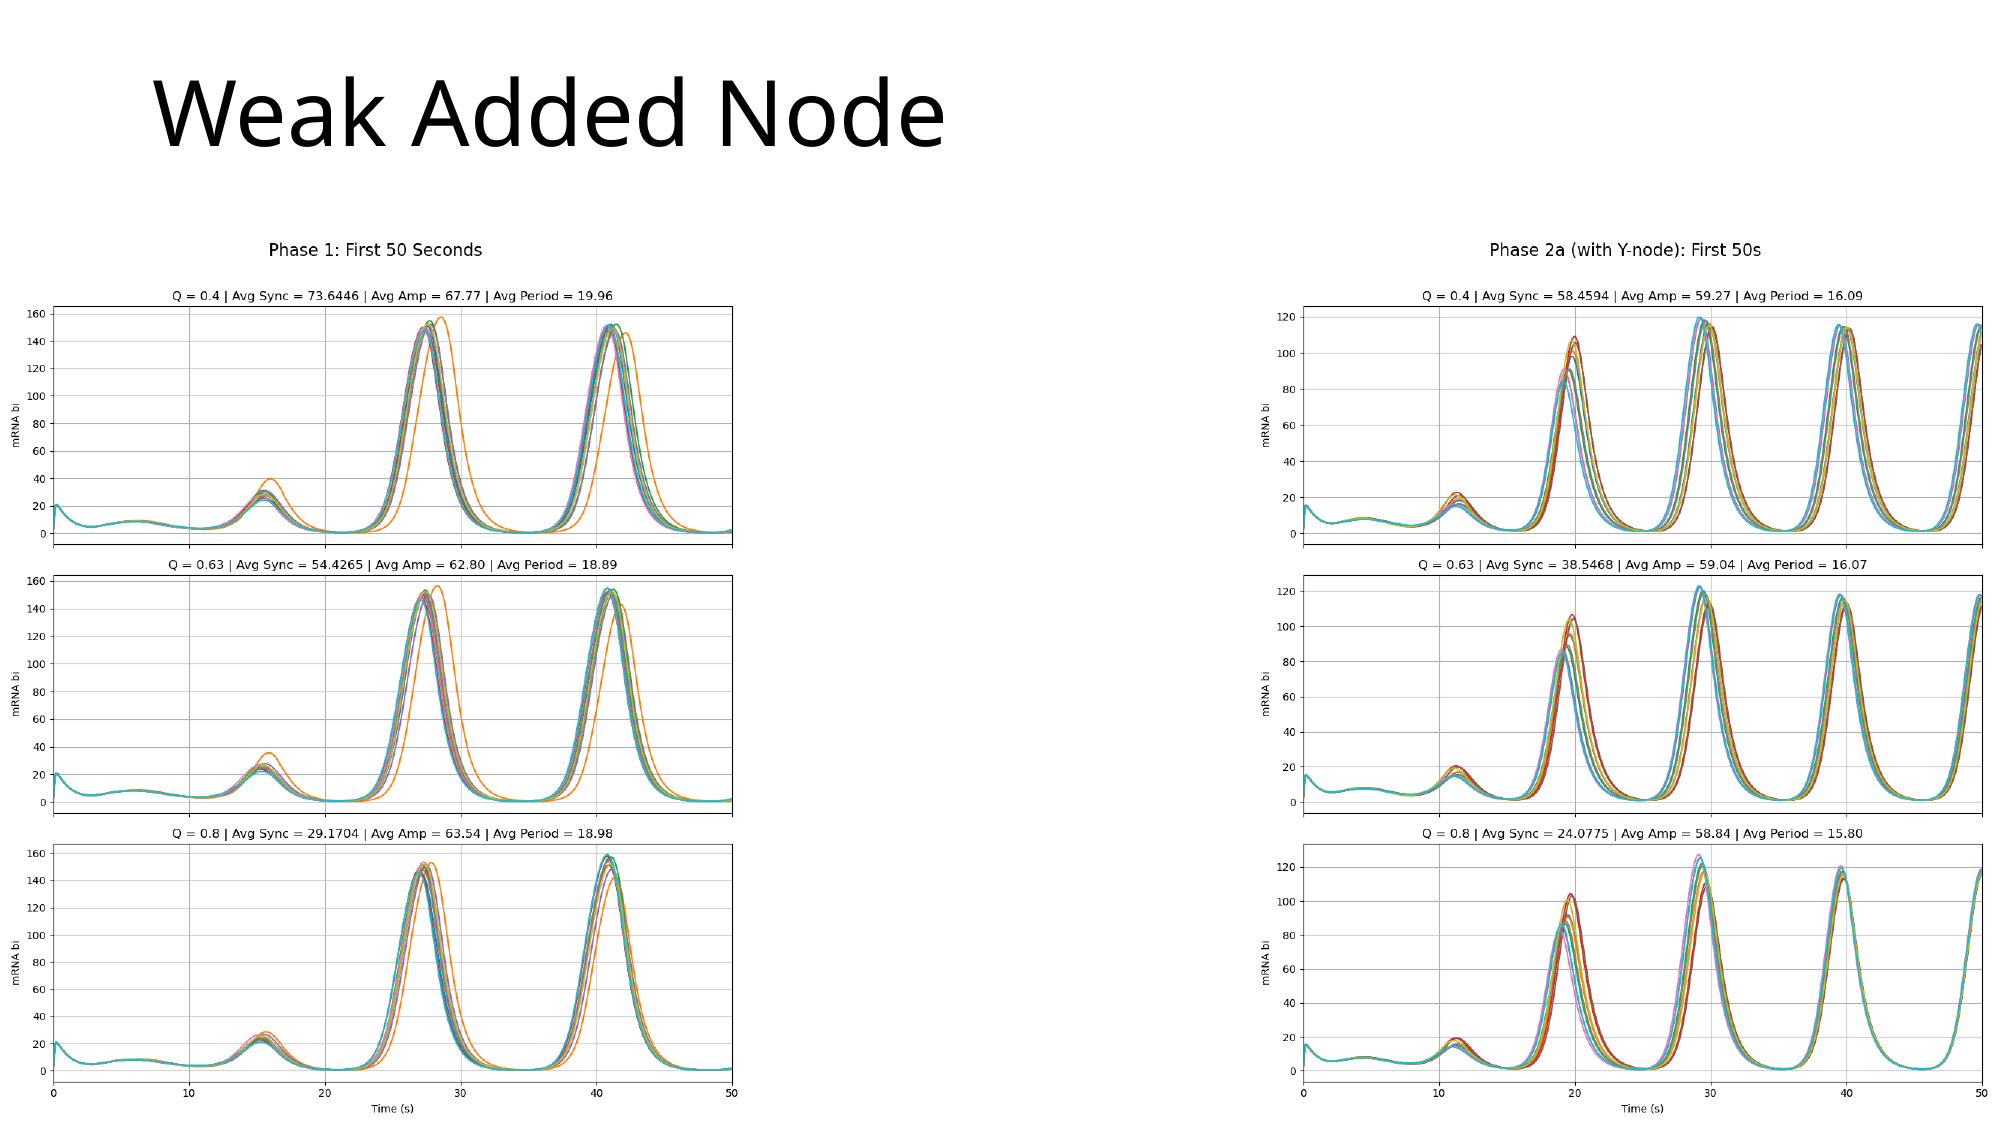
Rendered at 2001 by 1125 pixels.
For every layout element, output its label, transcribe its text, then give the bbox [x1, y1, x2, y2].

picture [0, 224, 751, 1125]
picture [1249, 224, 2000, 1125]
text_box Weak Added Node [137, 59, 1863, 278]
